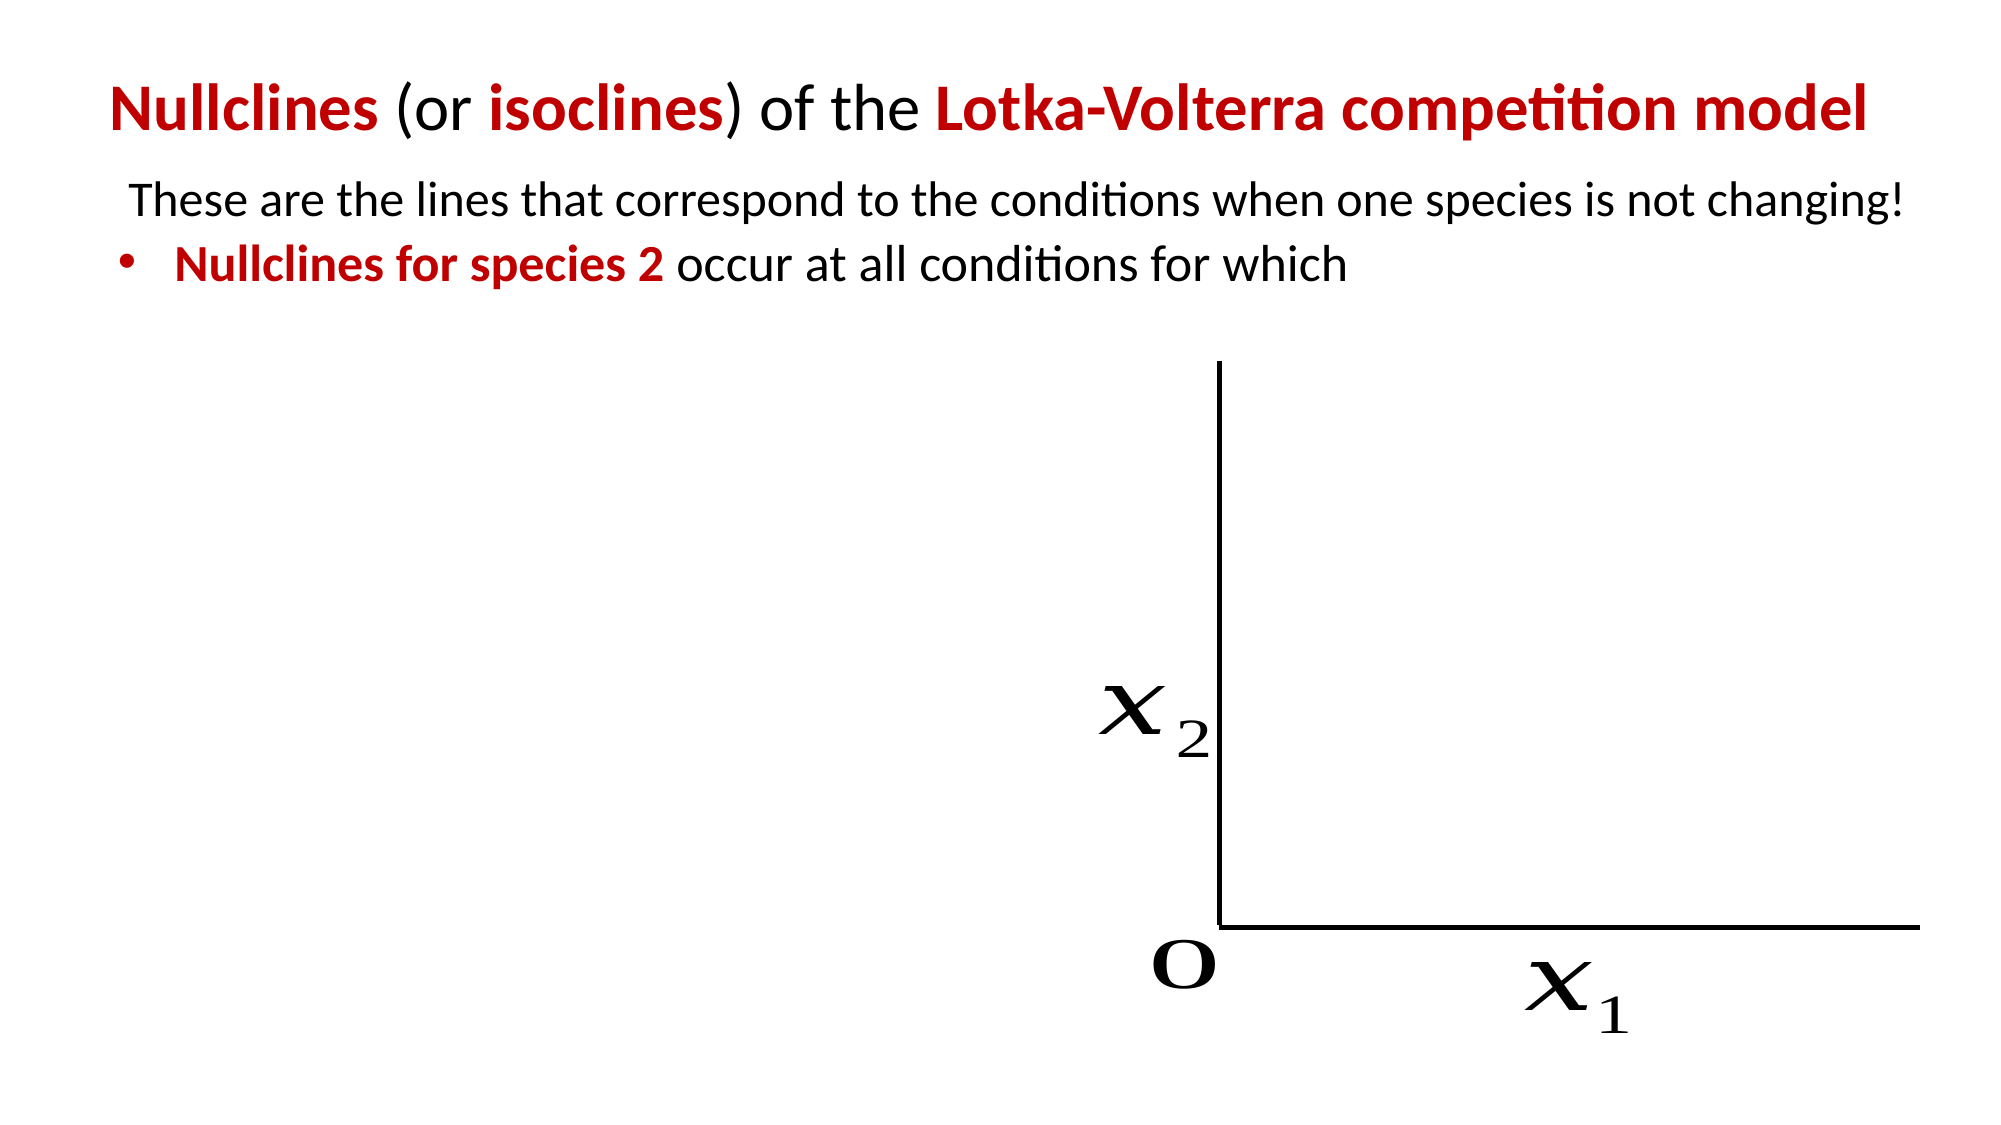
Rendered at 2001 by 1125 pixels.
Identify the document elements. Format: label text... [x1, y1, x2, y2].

text_box Nullclines (or isoclines) of the Lotka-Volterra competition model [74, 56, 1921, 152]
text_box These are the lines that correspond to the conditions when one species is not changing! [113, 158, 1960, 234]
